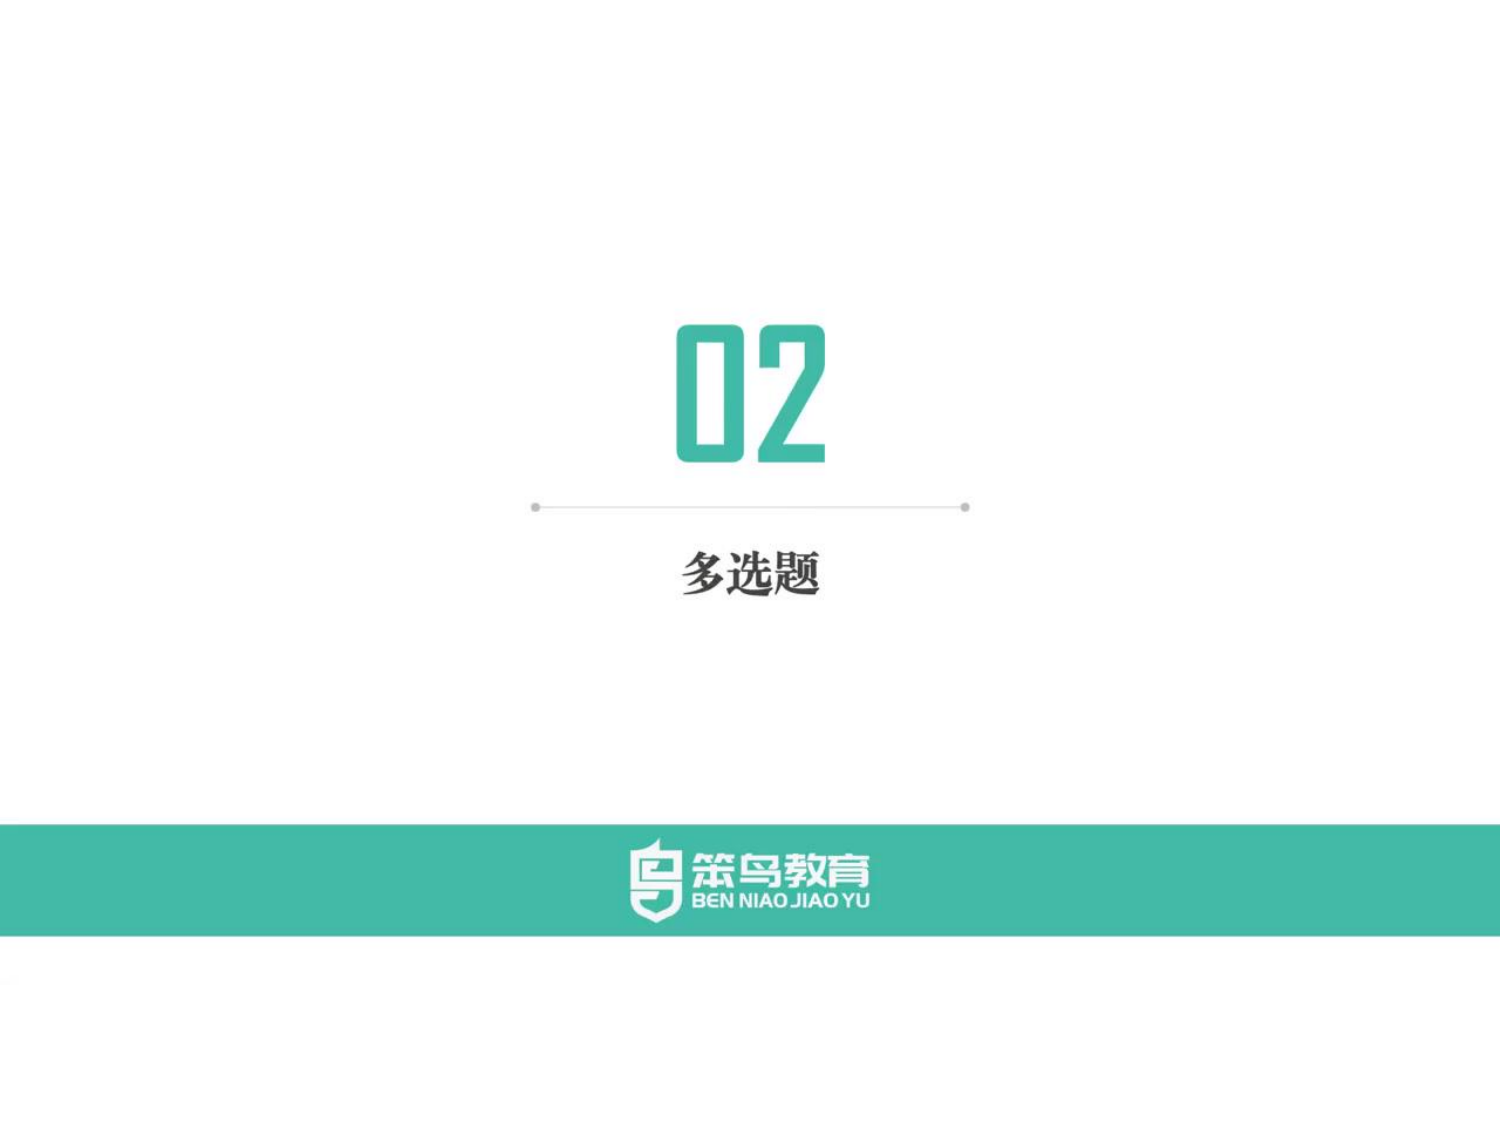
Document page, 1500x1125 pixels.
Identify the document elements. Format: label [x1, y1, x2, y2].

picture [0, 140, 1500, 985]
